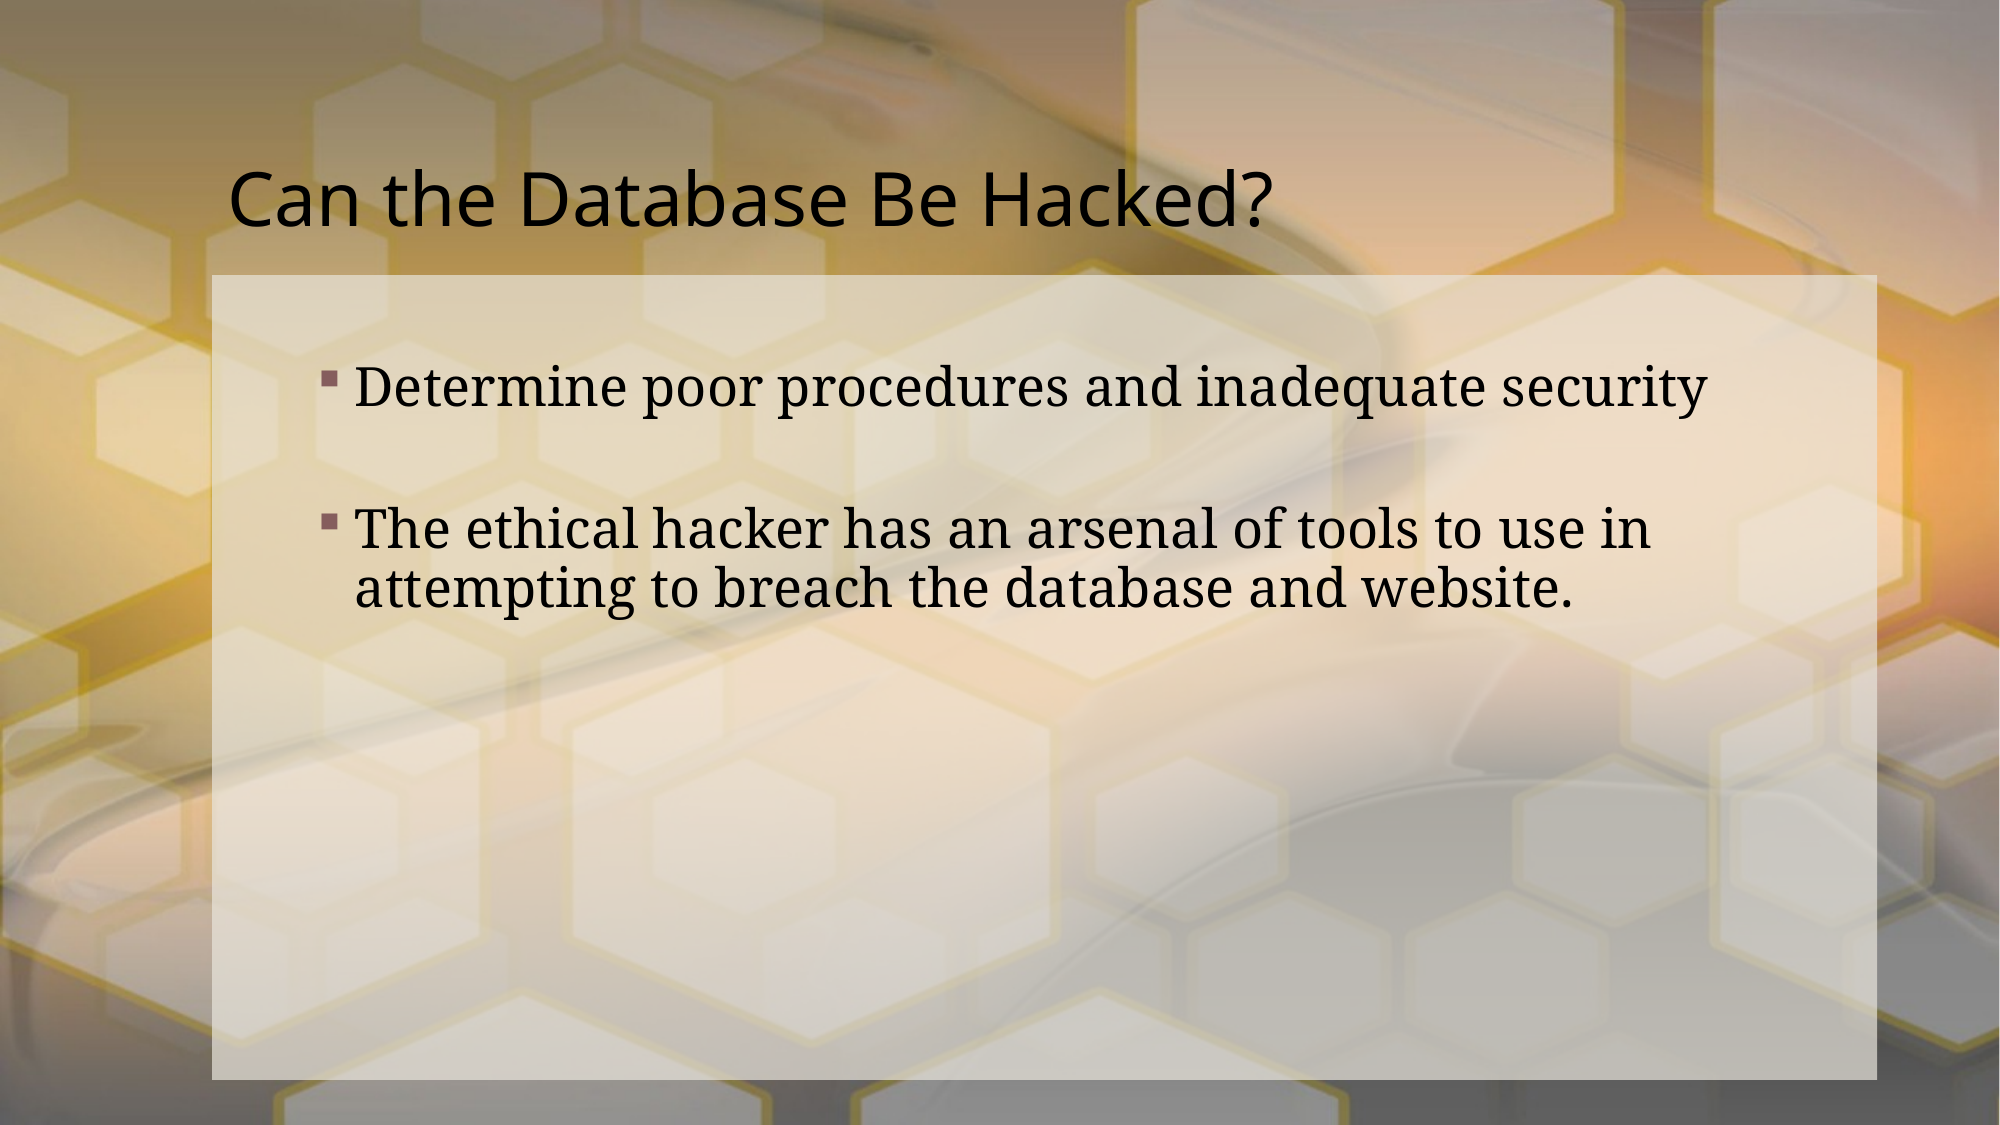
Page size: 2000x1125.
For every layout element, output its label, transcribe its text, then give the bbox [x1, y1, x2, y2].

picture [0, 0, 2000, 1125]
title Can the Database Be Hacked? [212, 62, 1788, 250]
text_box Determine poor procedures and inadequate security The ethical hacker has an arsenal of tools to use in attempting to breach the database and website. [212, 275, 1878, 1080]
